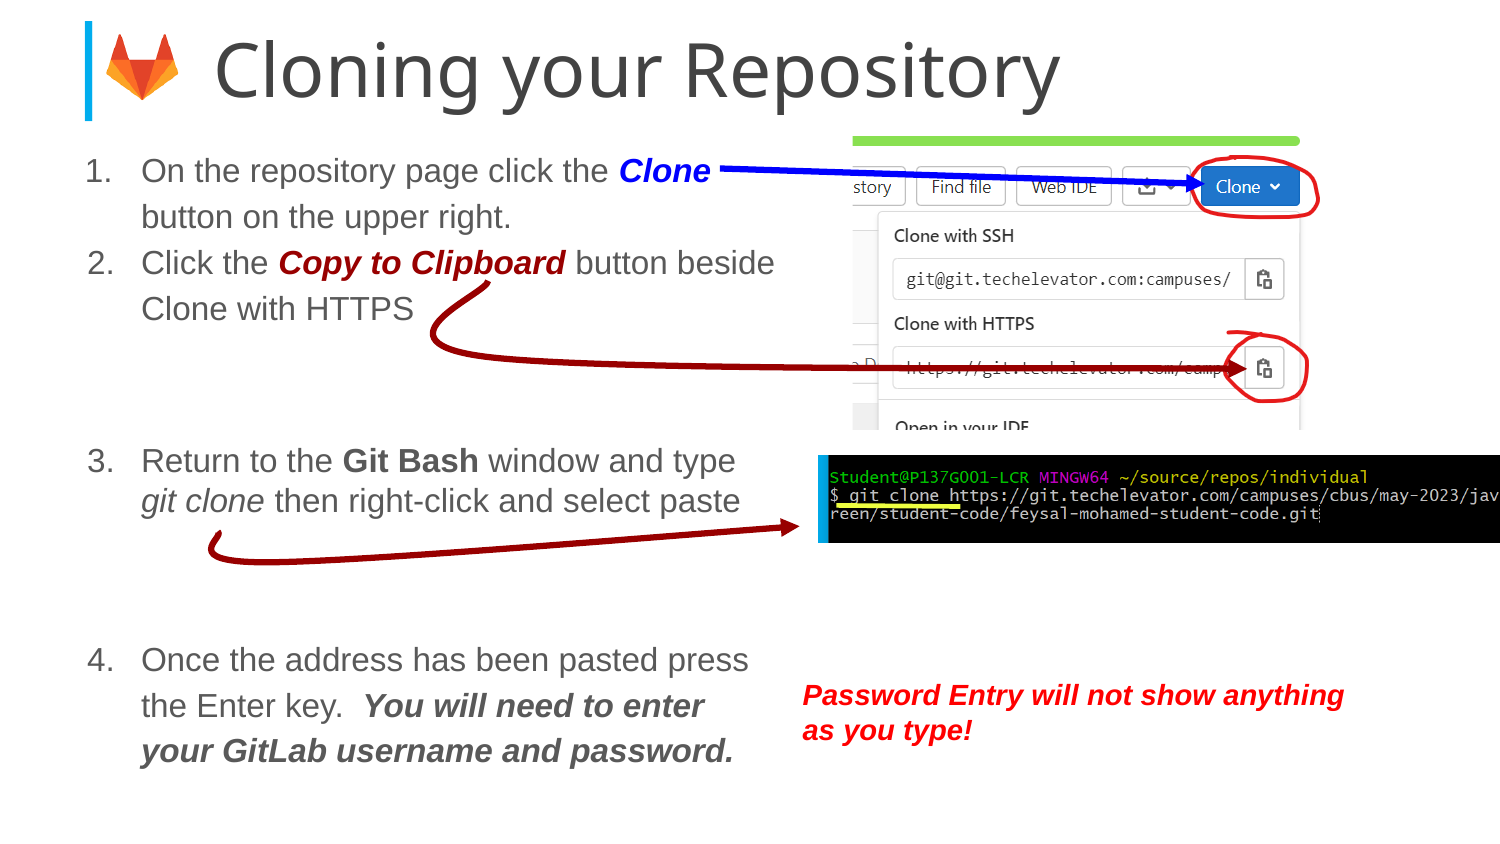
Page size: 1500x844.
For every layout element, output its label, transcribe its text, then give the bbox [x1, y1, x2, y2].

text_box Password Entry will not show anything as you type! [787, 661, 1368, 762]
text_box [432, 280, 847, 368]
list On the repository page click the Clone button on the upper right. Click the Copy to Clipboard button beside Clone with HTTPS Return to the Git Bash window and type git clone then right-click and select paste Once the address has been pasted press the Enter key. You will need to enter your GitLab username and password. [51, 128, 794, 836]
picture [829, 455, 1500, 543]
picture [101, 28, 183, 104]
text_box [210, 520, 800, 563]
text_box | Cloning your Repository [45, 0, 1454, 118]
picture [852, 128, 1337, 430]
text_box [719, 168, 1206, 184]
